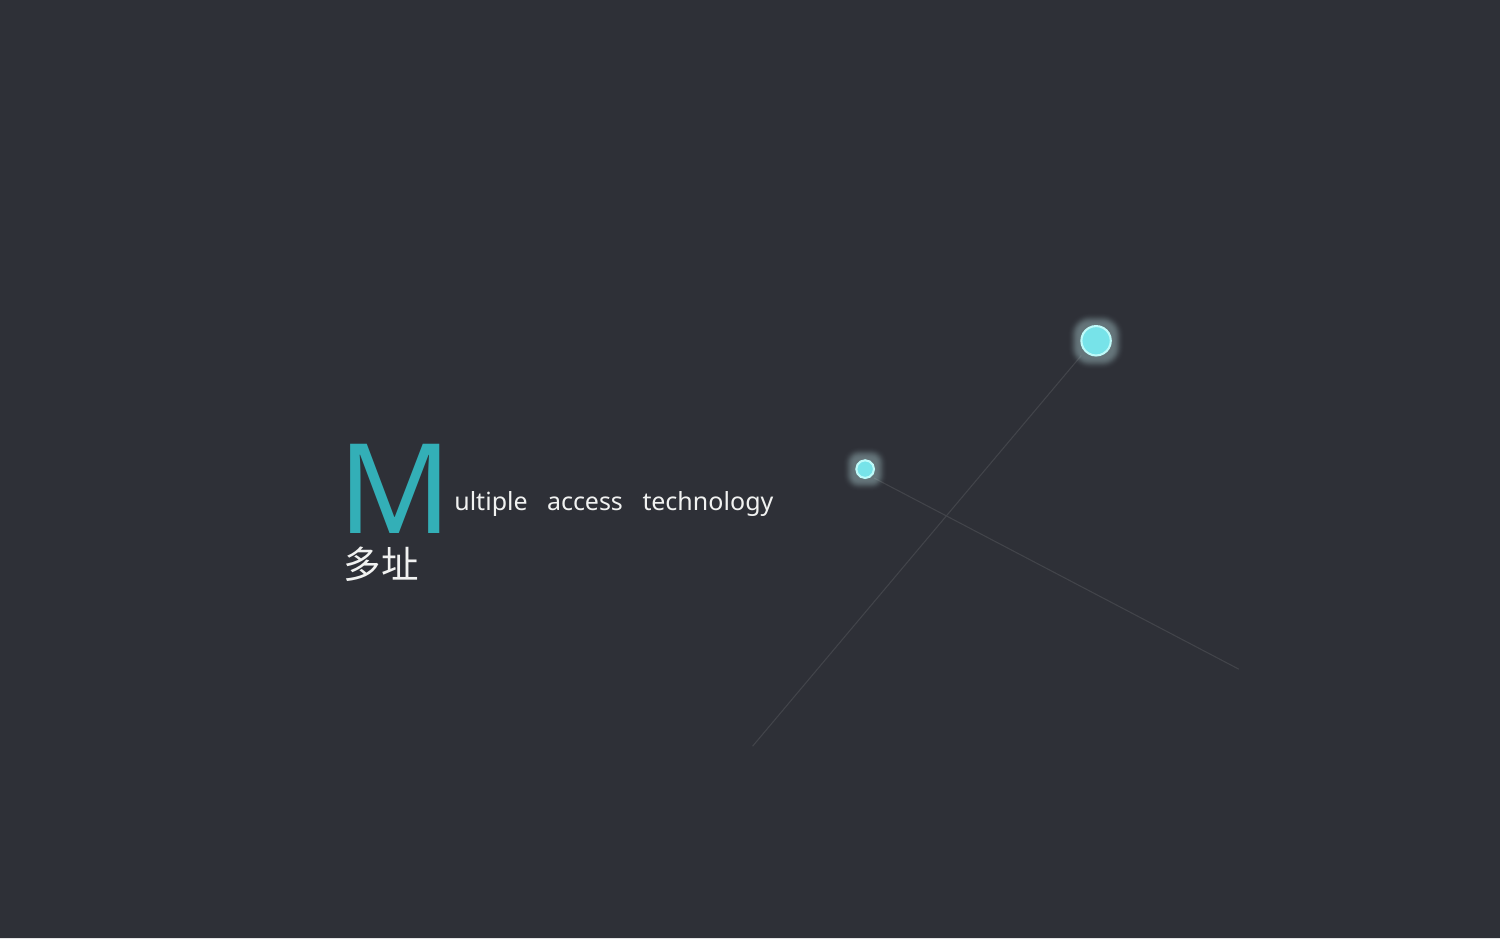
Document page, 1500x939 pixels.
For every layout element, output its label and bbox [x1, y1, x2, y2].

text_box [324, 401, 875, 595]
text_box [752, 325, 1239, 747]
